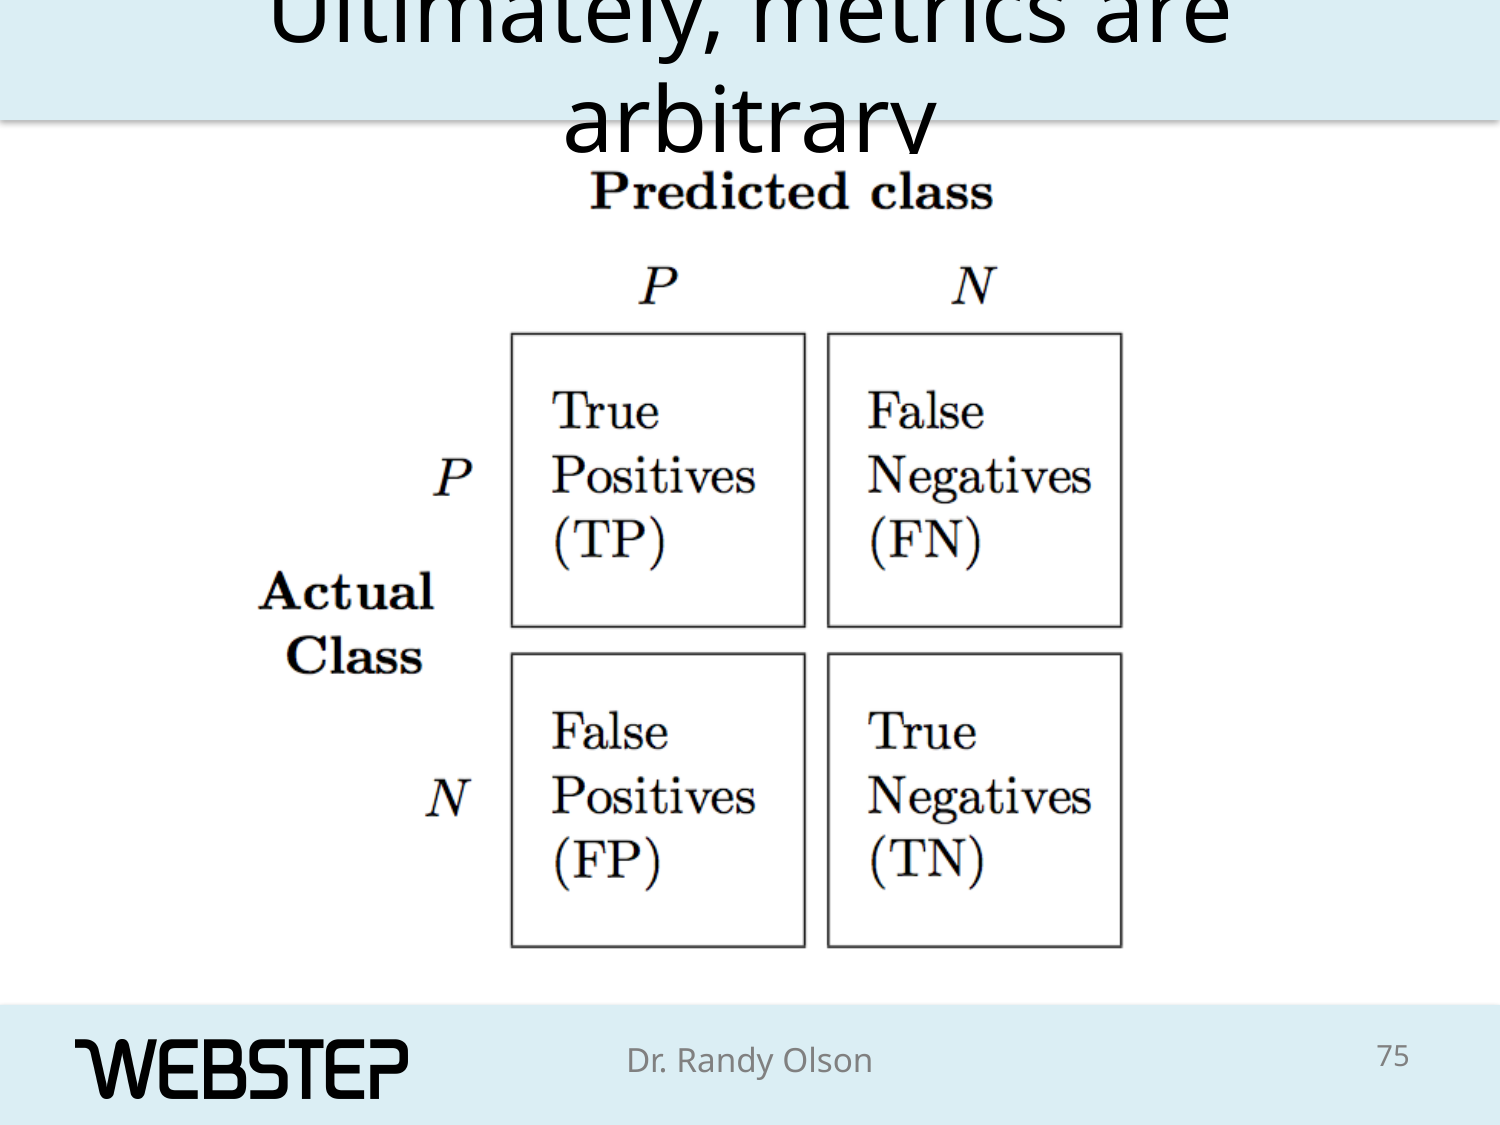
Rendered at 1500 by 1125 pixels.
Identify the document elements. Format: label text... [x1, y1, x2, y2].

slide_number 75 [1310, 1026, 1425, 1088]
picture [75, 1039, 408, 1099]
picture [246, 154, 1154, 973]
title Ultimately, metrics are arbitrary [75, 0, 1425, 155]
